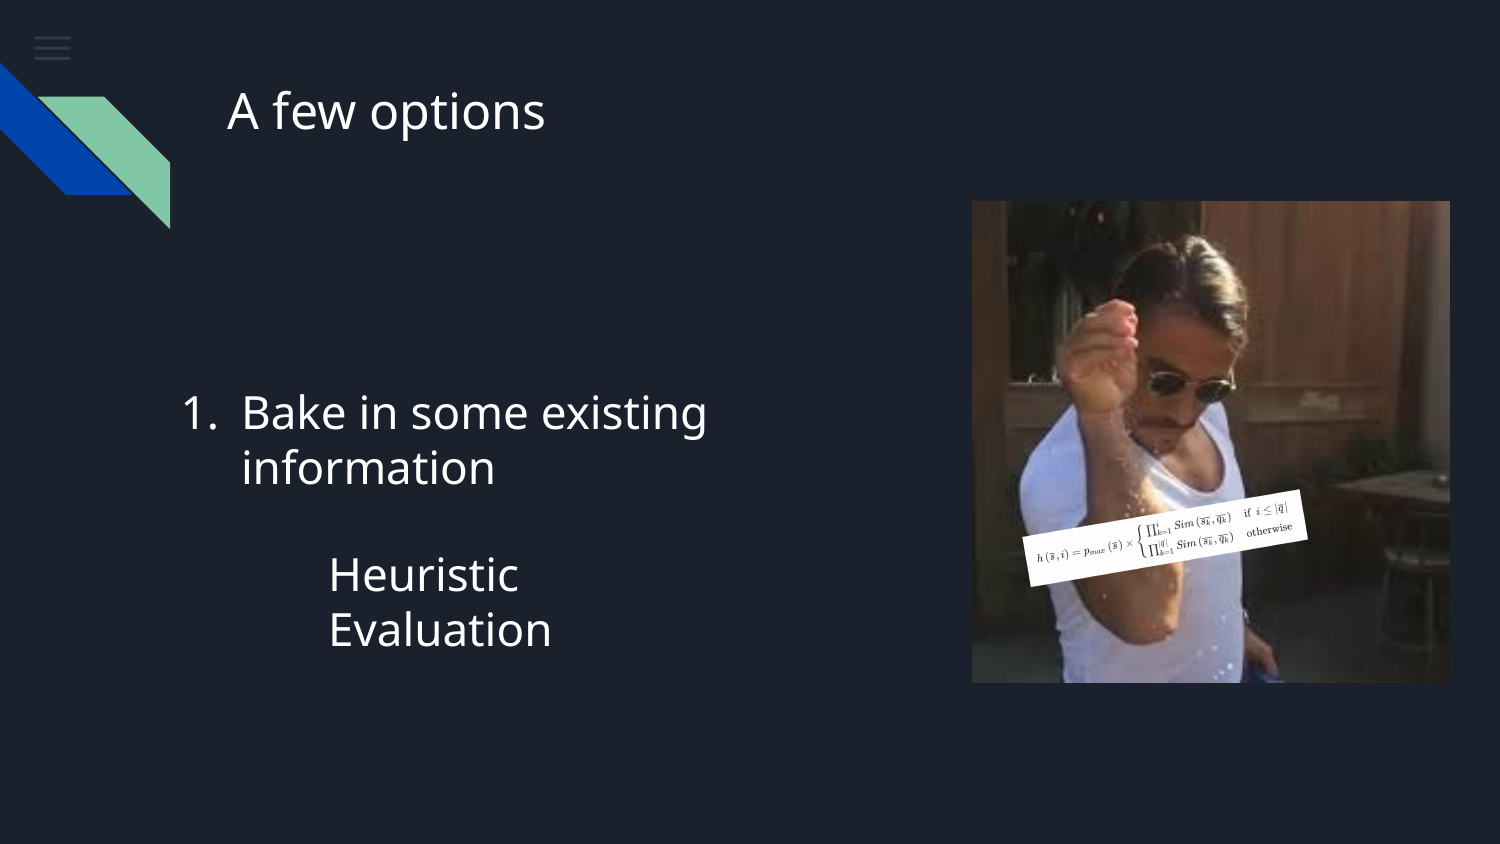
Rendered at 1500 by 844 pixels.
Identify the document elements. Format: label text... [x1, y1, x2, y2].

title A few options [212, 64, 1226, 172]
list Heuristic Evaluation [313, 530, 767, 620]
picture [972, 201, 1450, 684]
list Bake in some existing information [151, 368, 967, 476]
